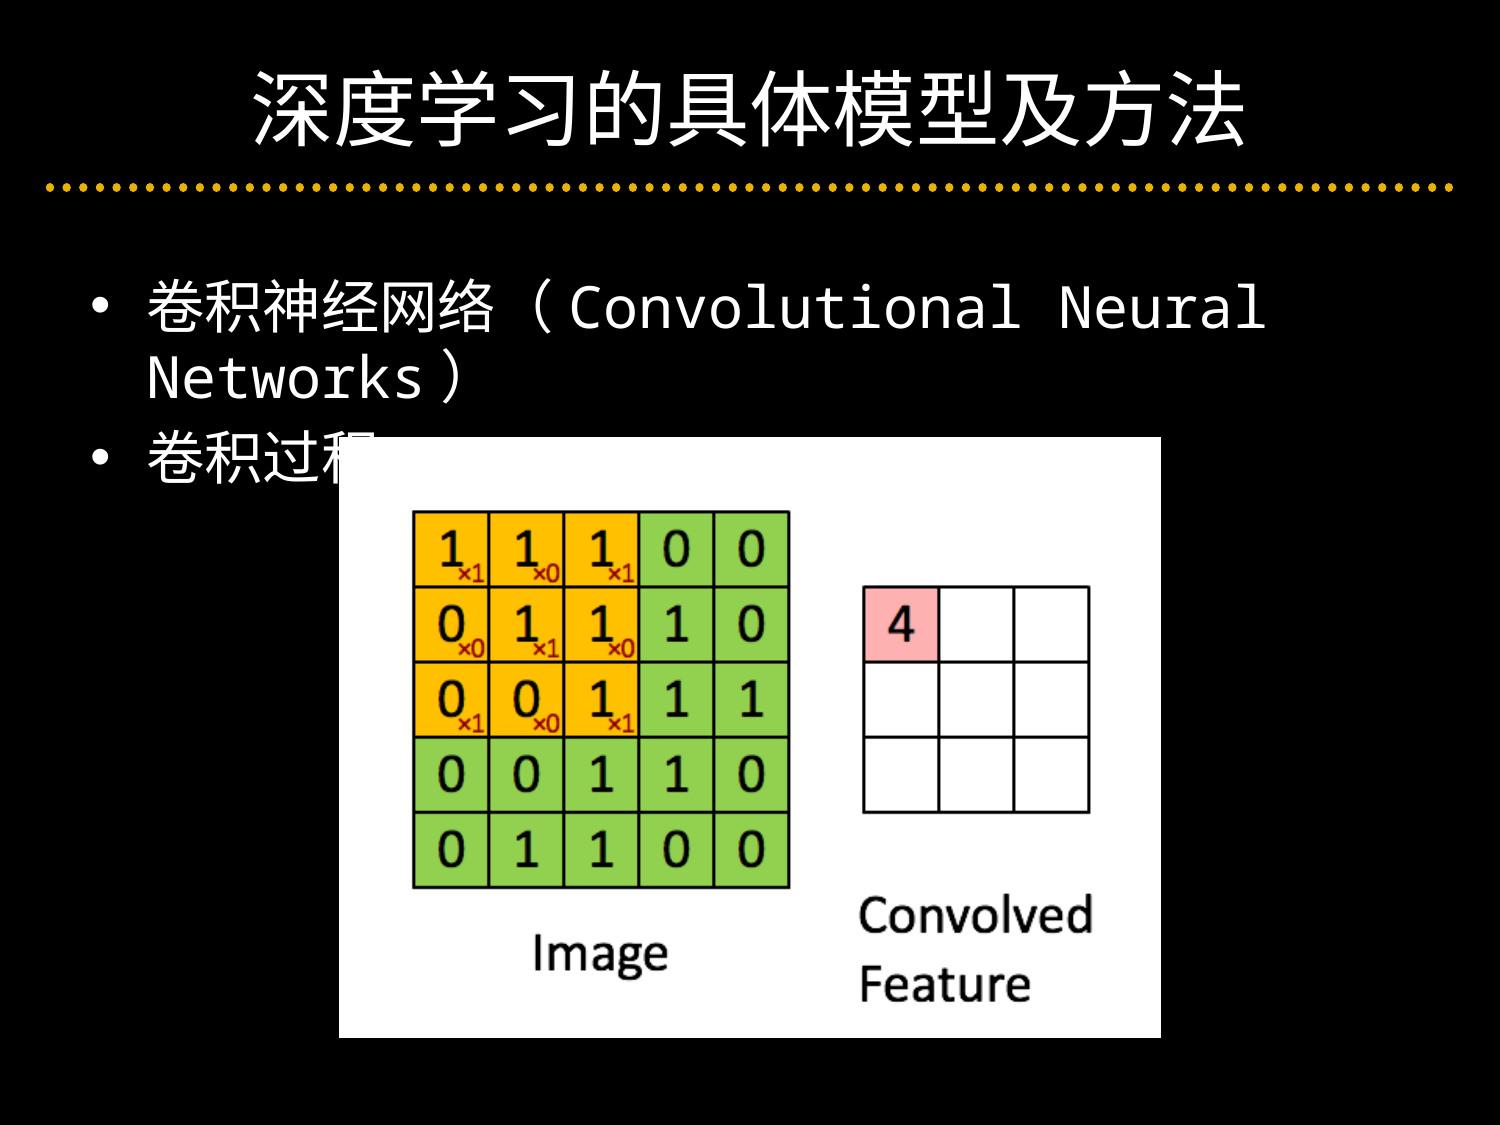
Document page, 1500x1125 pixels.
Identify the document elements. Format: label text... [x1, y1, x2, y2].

title 深度学习的具体模型及方法 [74, 13, 1426, 186]
title 深度学习的具体模型及方法 [74, 196, 1426, 202]
picture [338, 437, 1162, 1038]
list 卷积神经网络（Convolutional Neural Networks） 卷积过程 [74, 262, 1500, 1006]
